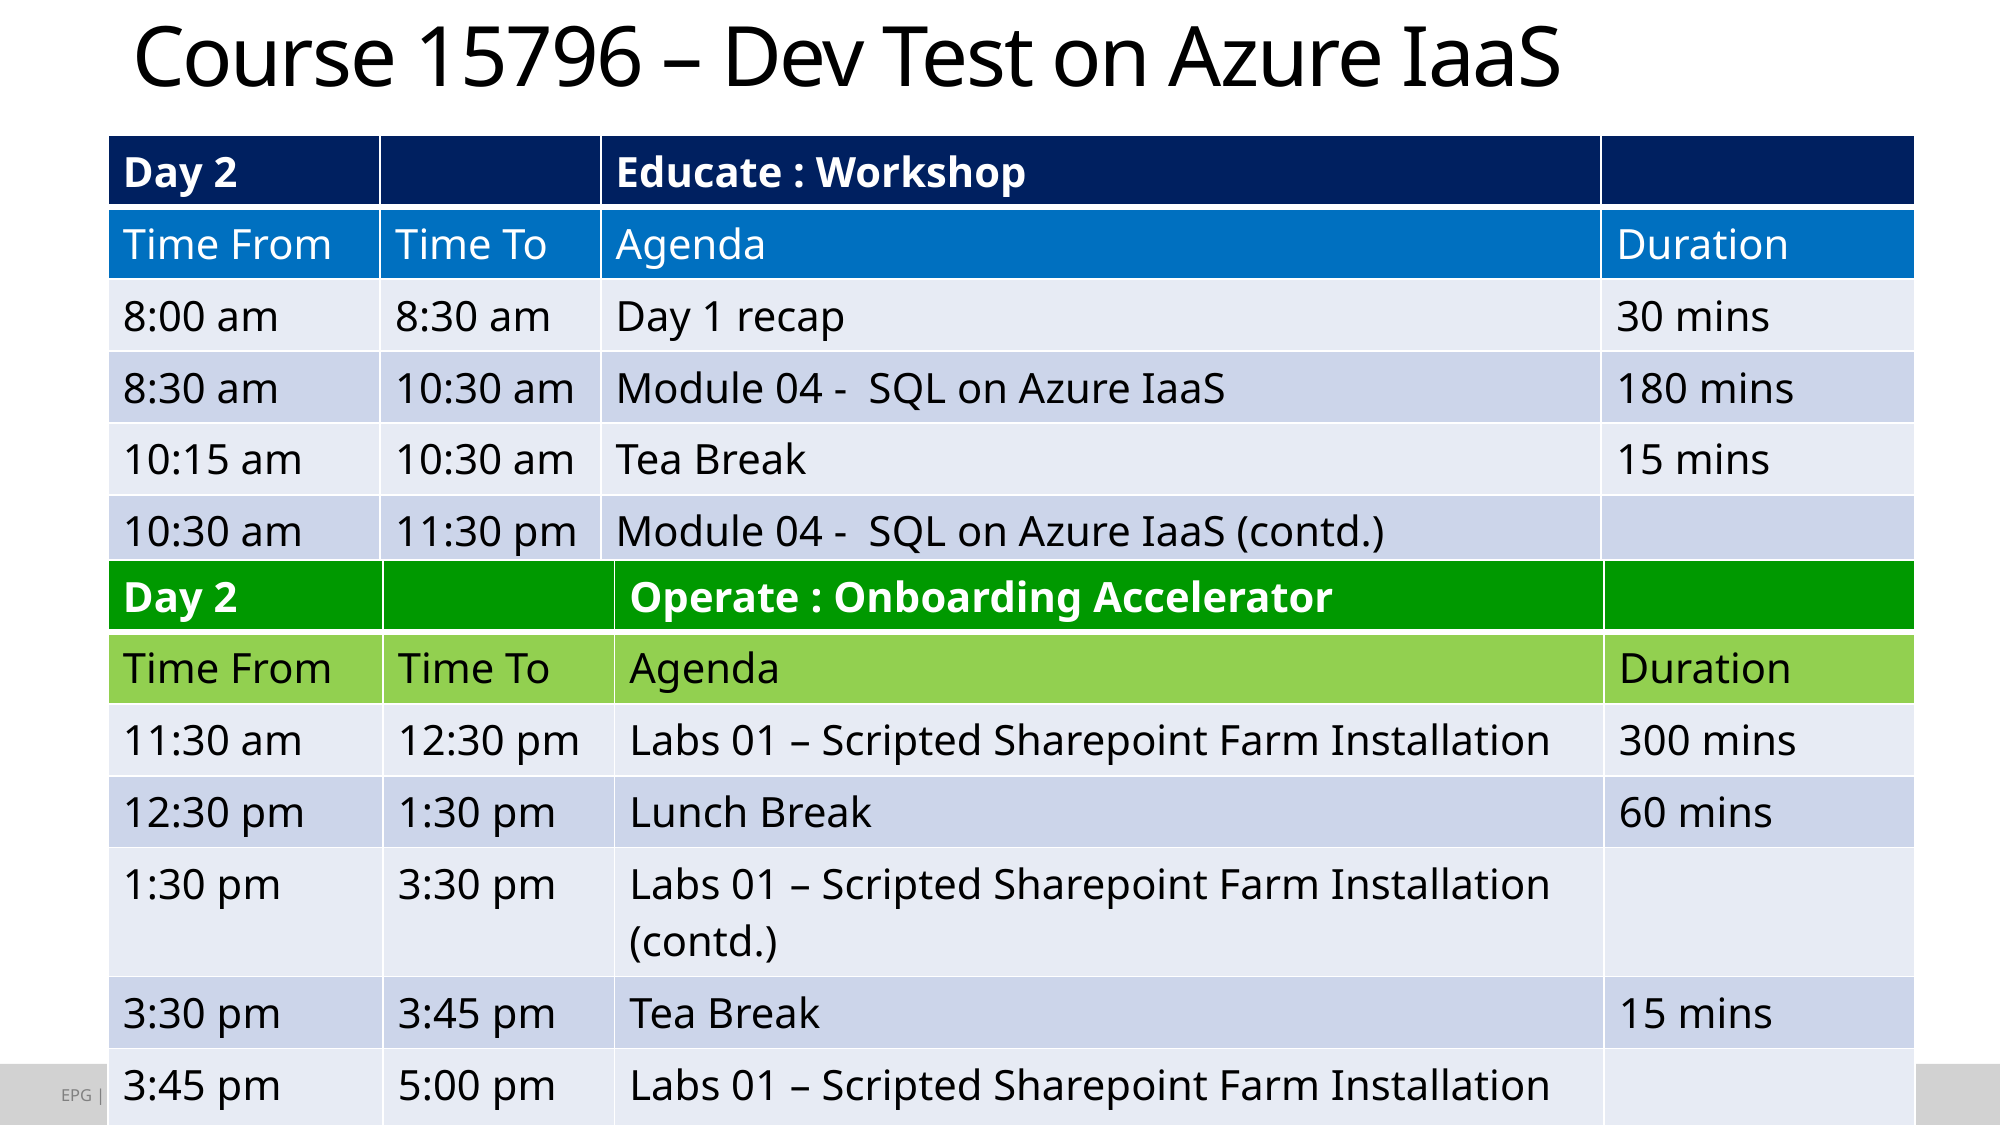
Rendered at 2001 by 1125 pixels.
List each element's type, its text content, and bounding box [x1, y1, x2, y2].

table_cell 300 mins [1605, 705, 1914, 775]
table_cell Time To [384, 635, 614, 703]
table_cell 15 mins [1605, 977, 1914, 1048]
table_cell [1605, 848, 1914, 976]
table_cell [1602, 496, 1914, 559]
table_cell 11:30 pm [381, 496, 600, 559]
table_cell Agenda [602, 210, 1600, 278]
table_cell 10:30 am [381, 352, 600, 422]
table_cell Tea Break [602, 424, 1600, 494]
table_cell Day 1 recap [602, 280, 1600, 350]
table_header [384, 561, 614, 629]
table_header Day 2 [109, 561, 382, 629]
table_header Operate : Onboarding Accelerator [615, 561, 1603, 629]
table_cell 5:00 pm [384, 1049, 614, 1125]
table_cell 3:30 pm [109, 977, 382, 1048]
table_cell 3:45 pm [109, 1049, 382, 1125]
table_header [1605, 561, 1914, 629]
table_cell 3:30 pm [384, 848, 614, 976]
table_cell 10:15 am [109, 424, 379, 494]
table_cell Time From [109, 210, 379, 278]
table_cell 8:30 am [109, 352, 379, 422]
table_cell [1605, 1049, 1914, 1125]
table_header [1602, 136, 1914, 204]
table_cell 11:30 am [109, 705, 382, 775]
table_cell Labs 01 – Scripted Sharepoint Farm Installation (contd.) [615, 1049, 1603, 1125]
table_cell 1:30 pm [109, 848, 382, 976]
table_cell Duration [1605, 635, 1914, 703]
table_cell Labs 01 – Scripted Sharepoint Farm Installation (contd.) [615, 848, 1603, 976]
table_cell Time From [109, 635, 382, 703]
table_cell 8:30 am [381, 280, 600, 350]
table_cell Tea Break [615, 977, 1603, 1048]
table_cell 12:30 pm [109, 777, 382, 847]
table_cell Time To [381, 210, 600, 278]
table_cell 3:45 pm [384, 977, 614, 1048]
table_cell 12:30 pm [384, 705, 614, 775]
table_cell Module 04 - SQL on Azure IaaS [602, 352, 1600, 422]
table_cell Agenda [615, 635, 1603, 703]
table_cell 10:30 am [109, 496, 379, 559]
table_cell 180 mins [1602, 352, 1914, 422]
table_cell Labs 01 – Scripted Sharepoint Farm Installation [615, 705, 1603, 775]
table_cell 30 mins [1602, 280, 1914, 350]
table_cell 60 mins [1605, 777, 1914, 847]
table_header Day 2 [109, 136, 379, 204]
table_cell 15 mins [1602, 424, 1914, 494]
table_cell 8:00 am [109, 280, 379, 350]
title Course 15796 – Dev Test on Azure IaaS [108, 0, 1833, 134]
table_cell 10:30 am [381, 424, 600, 494]
table_cell 1:30 pm [384, 777, 614, 847]
table_cell Lunch Break [615, 777, 1603, 847]
table_cell Module 04 - SQL on Azure IaaS (contd.) [602, 496, 1600, 559]
table_cell Duration [1602, 210, 1914, 278]
table_header [381, 136, 600, 204]
table_header Educate : Workshop [602, 136, 1600, 204]
